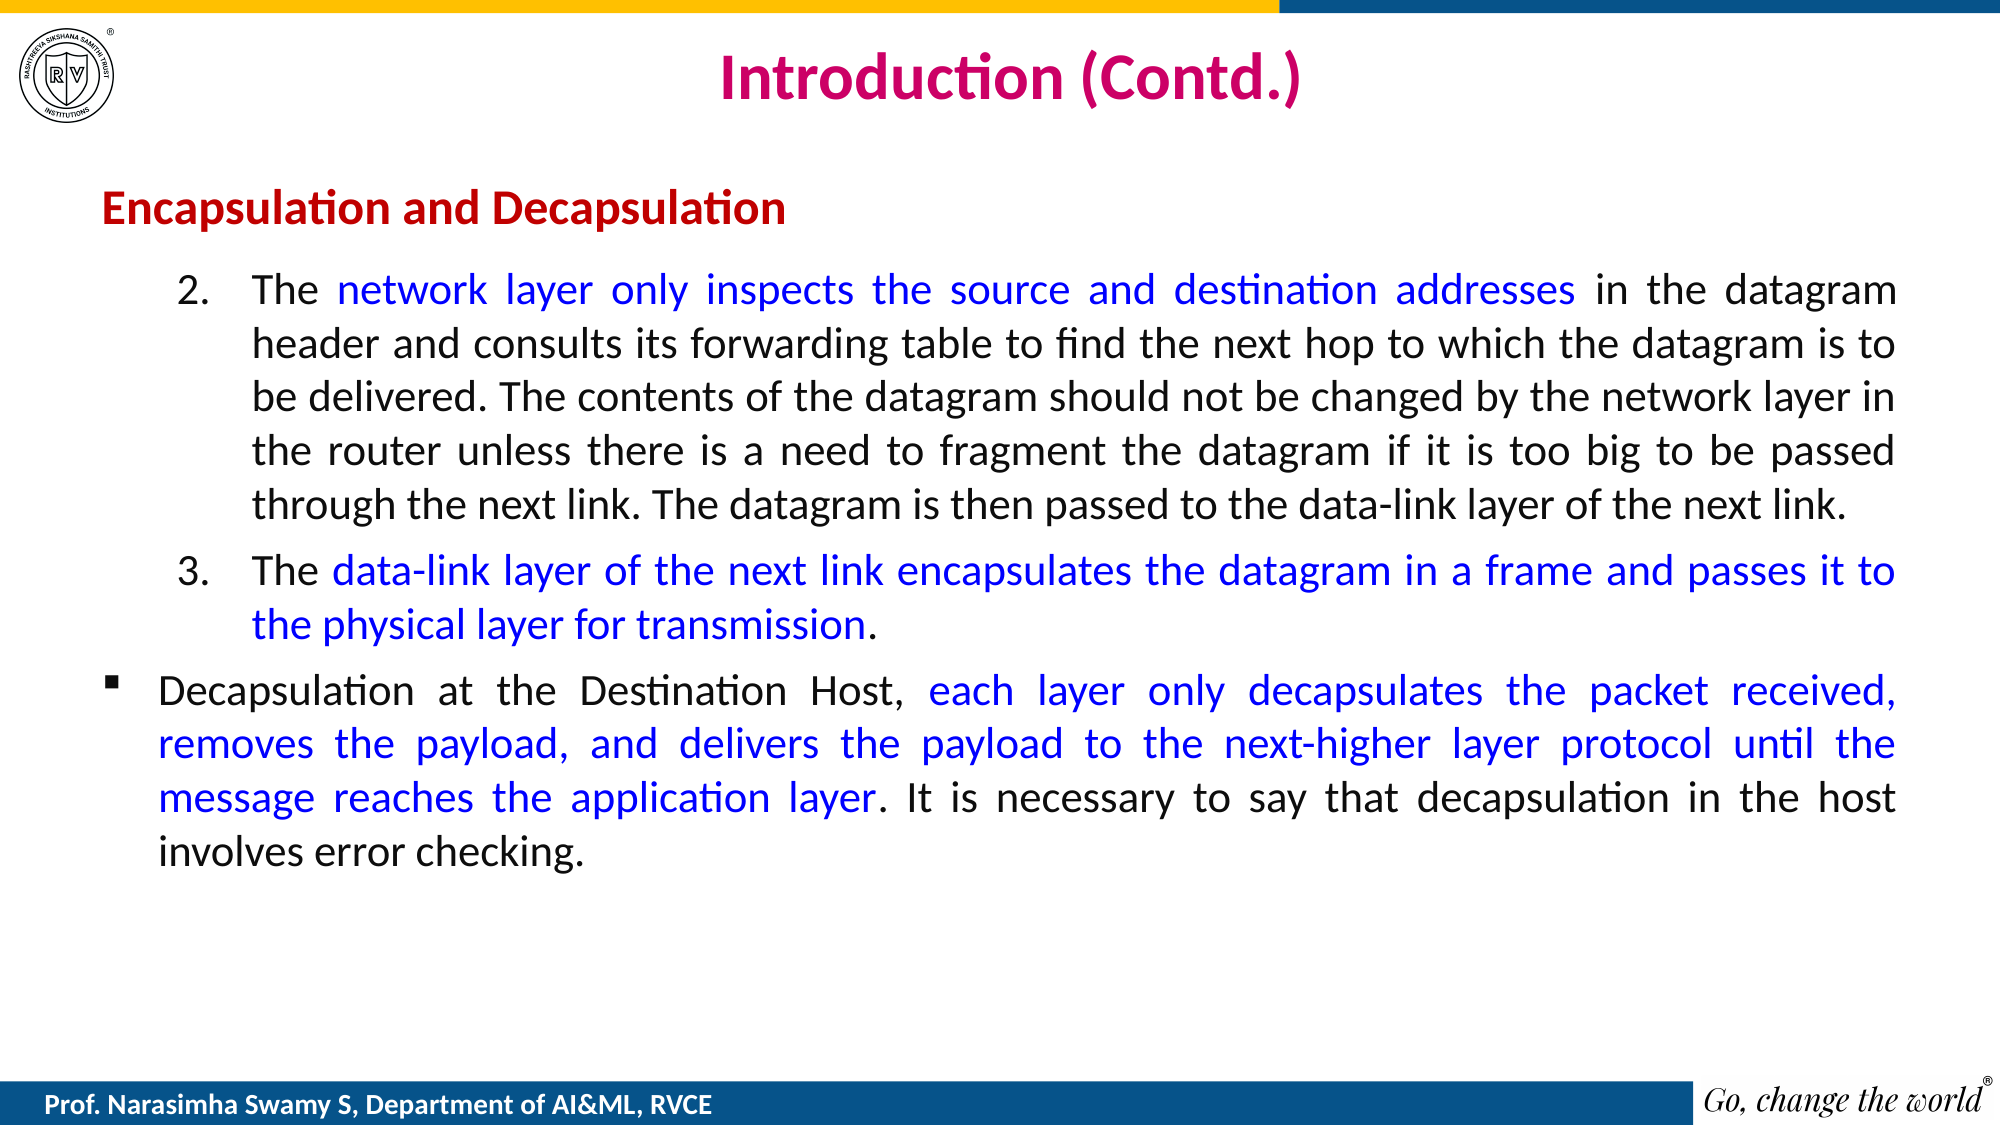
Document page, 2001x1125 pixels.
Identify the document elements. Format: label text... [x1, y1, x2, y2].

picture [19, 28, 114, 123]
title Introduction (Contd.) [137, 27, 1887, 129]
text_box Encapsulation and Decapsulation The network layer only inspects the source and destination addresses in the datagram header and consults its forwarding table to find the next hop to which the datagram is to be delivered. The contents of the datagram should not be changed by the network layer in the router unless there is a need to fragment the datagram if it is too big to be passed through the next link. The datagram is then passed to the data-link layer of the next link. The data-link layer of the next link encapsulates the datagram in a frame and passes it to the physical layer for transmission. Decapsulation at the Destination Host, each layer only decapsulates the packet received, removes the payload, and delivers the payload to the next-higher layer protocol until the message reaches the application layer. It is necessary to say that decapsulation in the host involves error checking. [86, 167, 1913, 949]
picture [1701, 1075, 1994, 1120]
